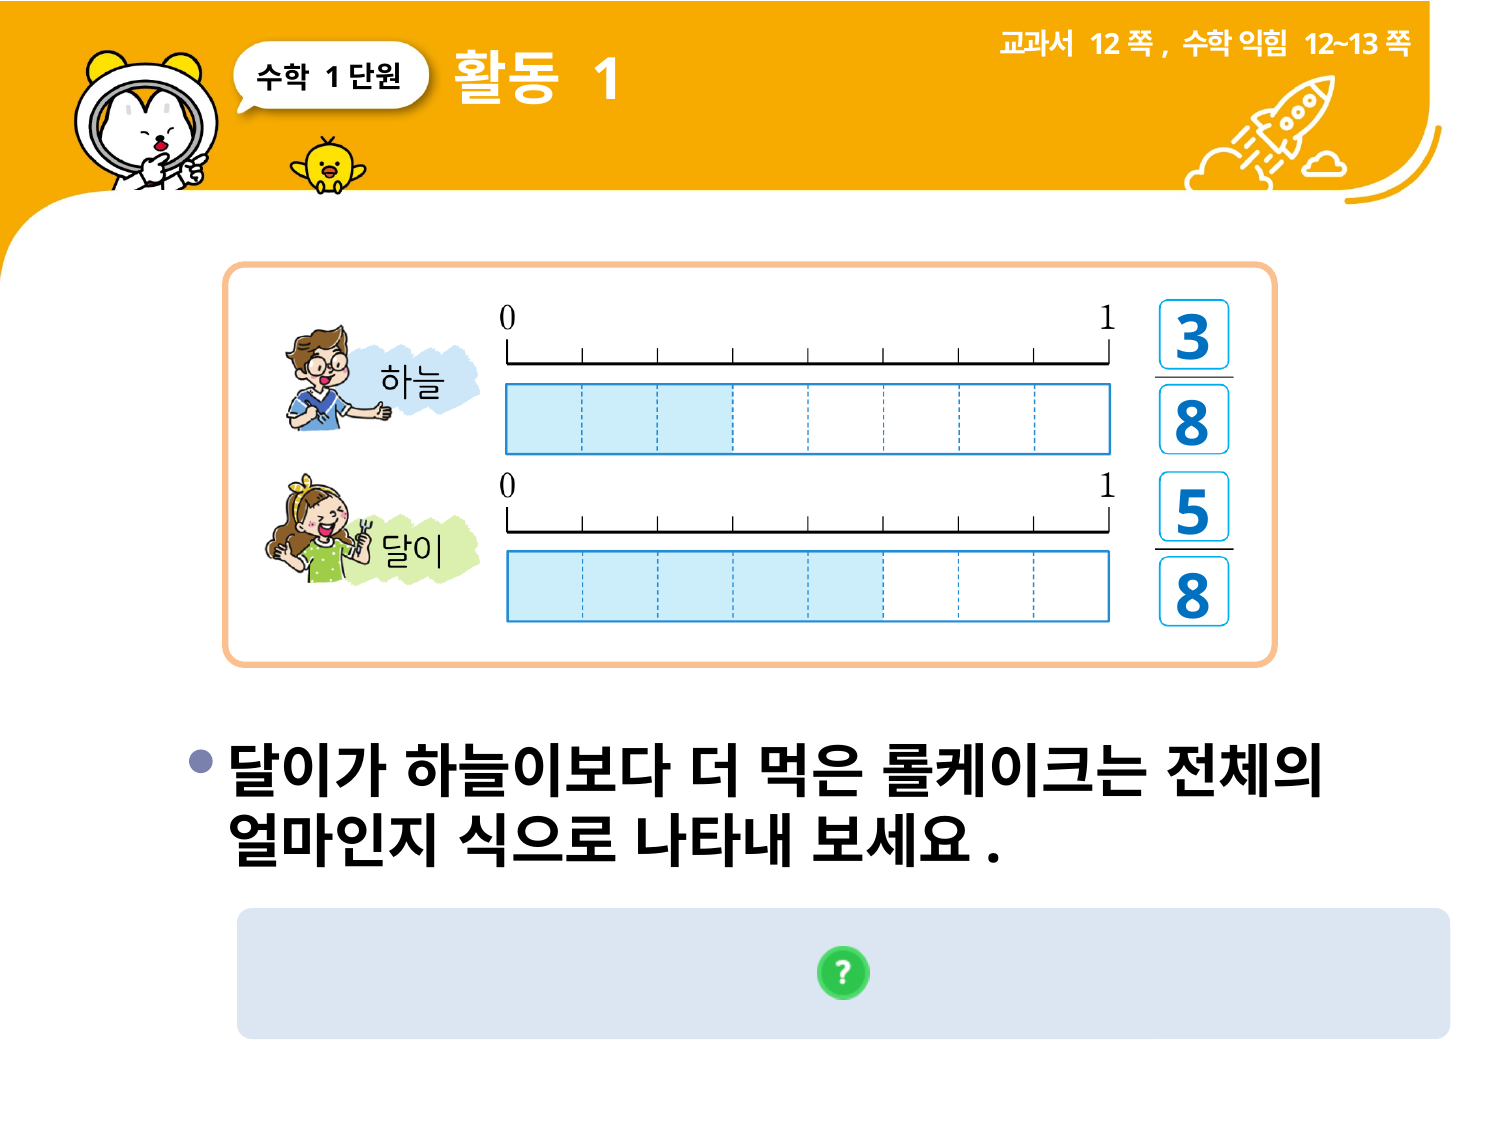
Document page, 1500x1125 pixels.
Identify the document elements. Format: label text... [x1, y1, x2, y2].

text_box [238, 909, 1449, 1038]
list 1단원 [282, 55, 445, 106]
list 교과서 12쪽, 수학 익힘 12~13쪽 [983, 22, 1428, 70]
text_box [110, 242, 1337, 338]
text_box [260, 289, 1240, 640]
text_box [224, 263, 1276, 666]
text_box [189, 749, 213, 774]
text_box 달이가 하늘이보다 더 먹은 롤케이크는 전체의 얼마인지 식으로 나타내 보세요. [212, 726, 1429, 825]
list 활동 1 [438, 38, 1205, 124]
picture [0, 1, 1500, 1124]
